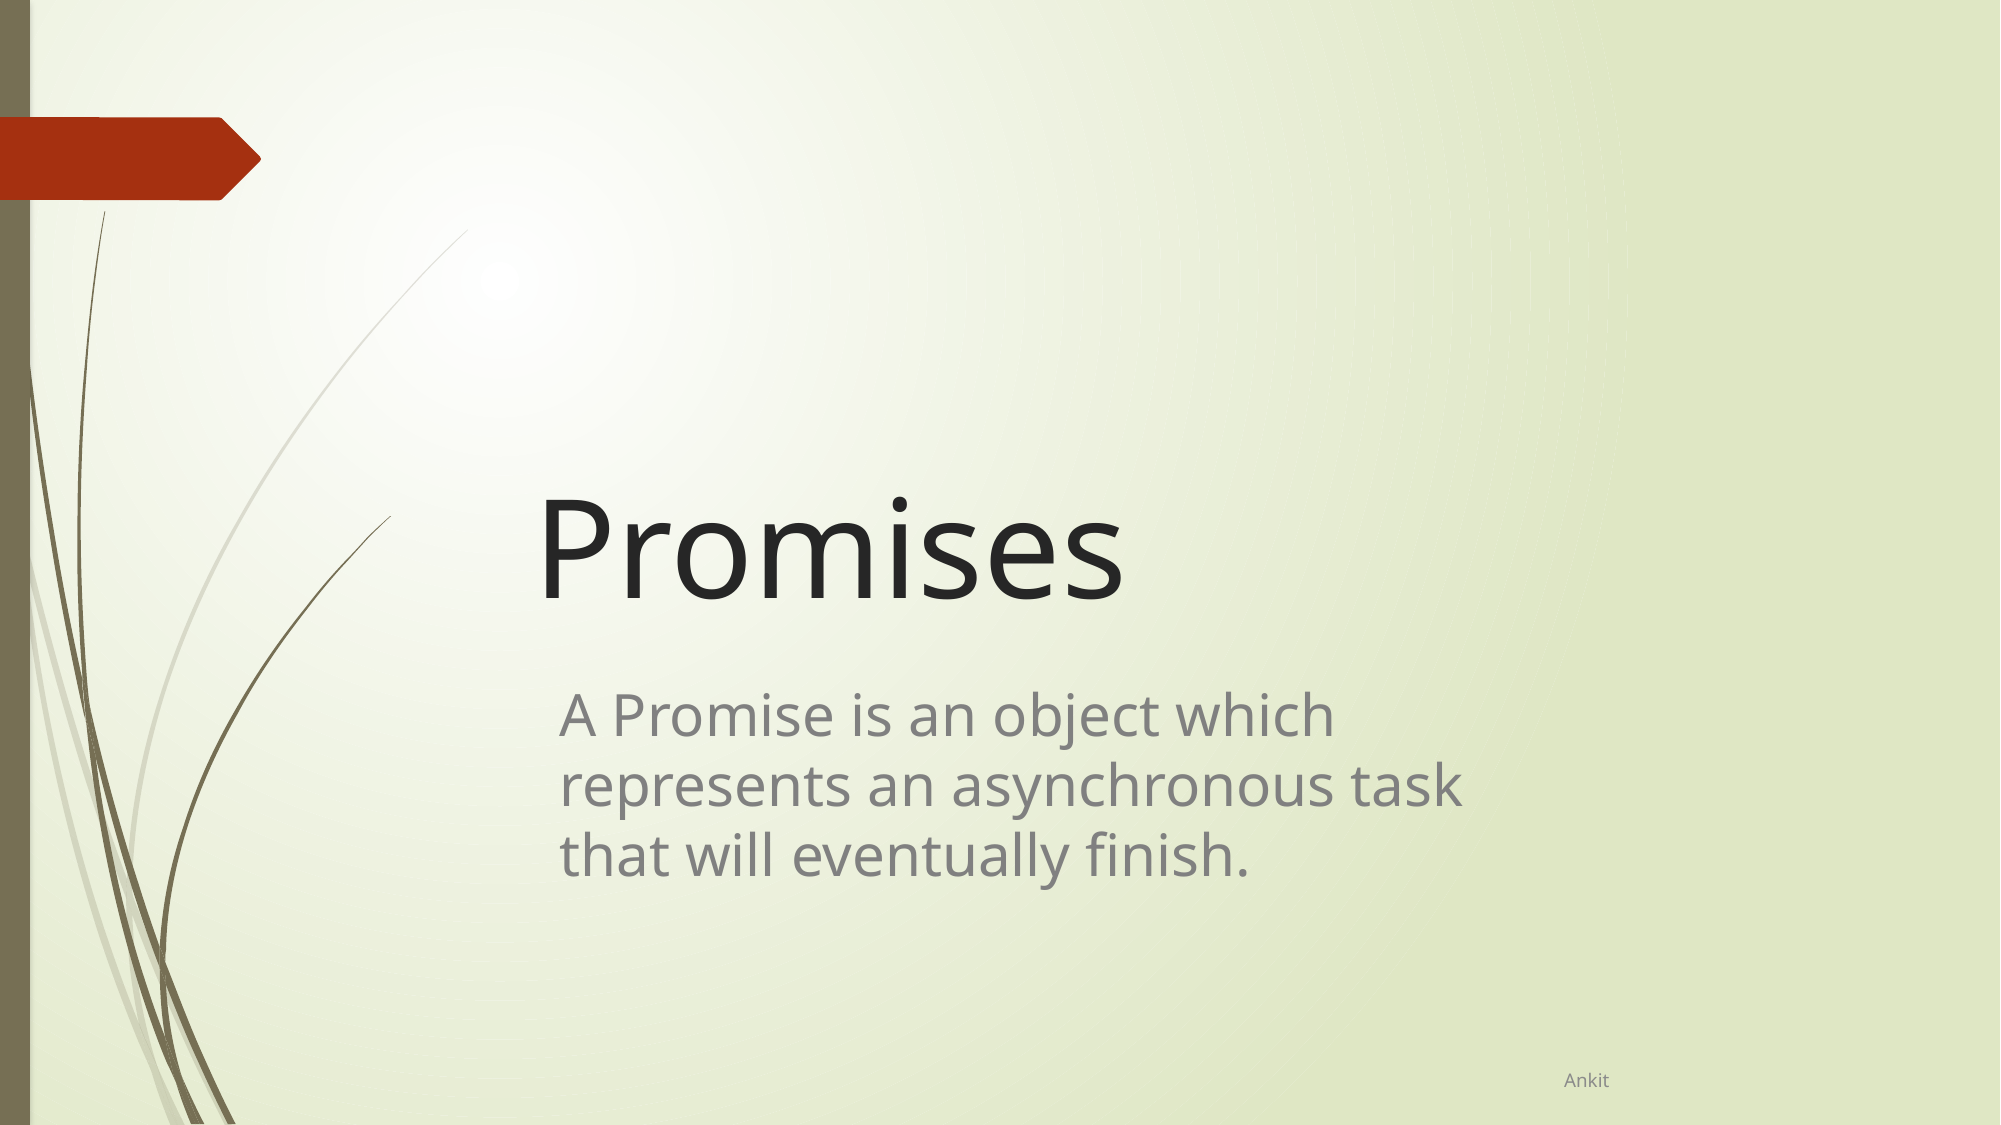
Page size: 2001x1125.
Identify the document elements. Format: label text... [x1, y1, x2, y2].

title Promises [411, 453, 1874, 664]
text_box A Promise is an object which represents an asynchronous task that will eventually finish. [544, 670, 1545, 896]
footer Ankit [1549, 1047, 1670, 1113]
